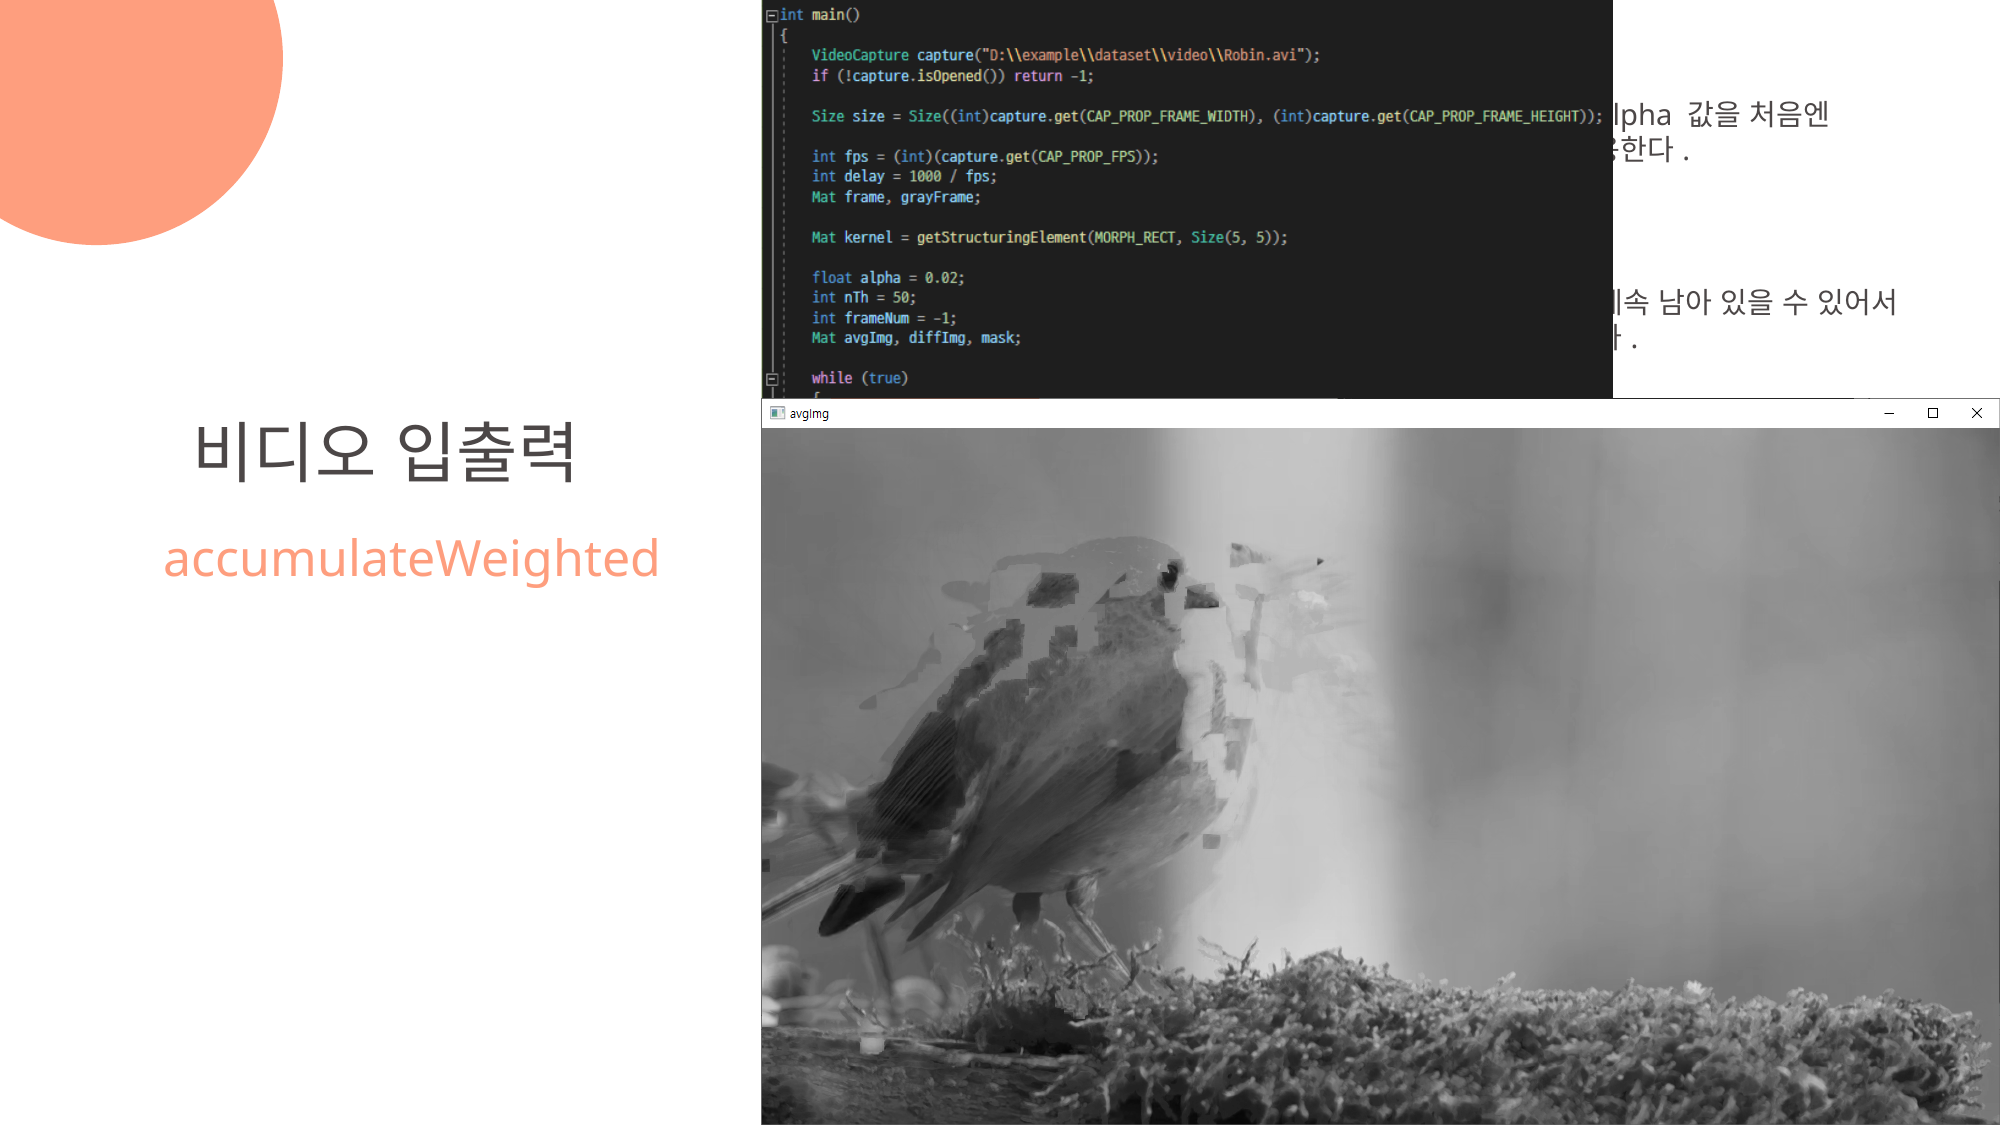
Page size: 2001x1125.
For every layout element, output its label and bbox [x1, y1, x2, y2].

picture [761, 0, 2000, 1125]
text_box [157, 403, 669, 595]
text_box [1613, 201, 1964, 363]
text_box [1613, 14, 1877, 175]
text_box [0, 0, 284, 247]
